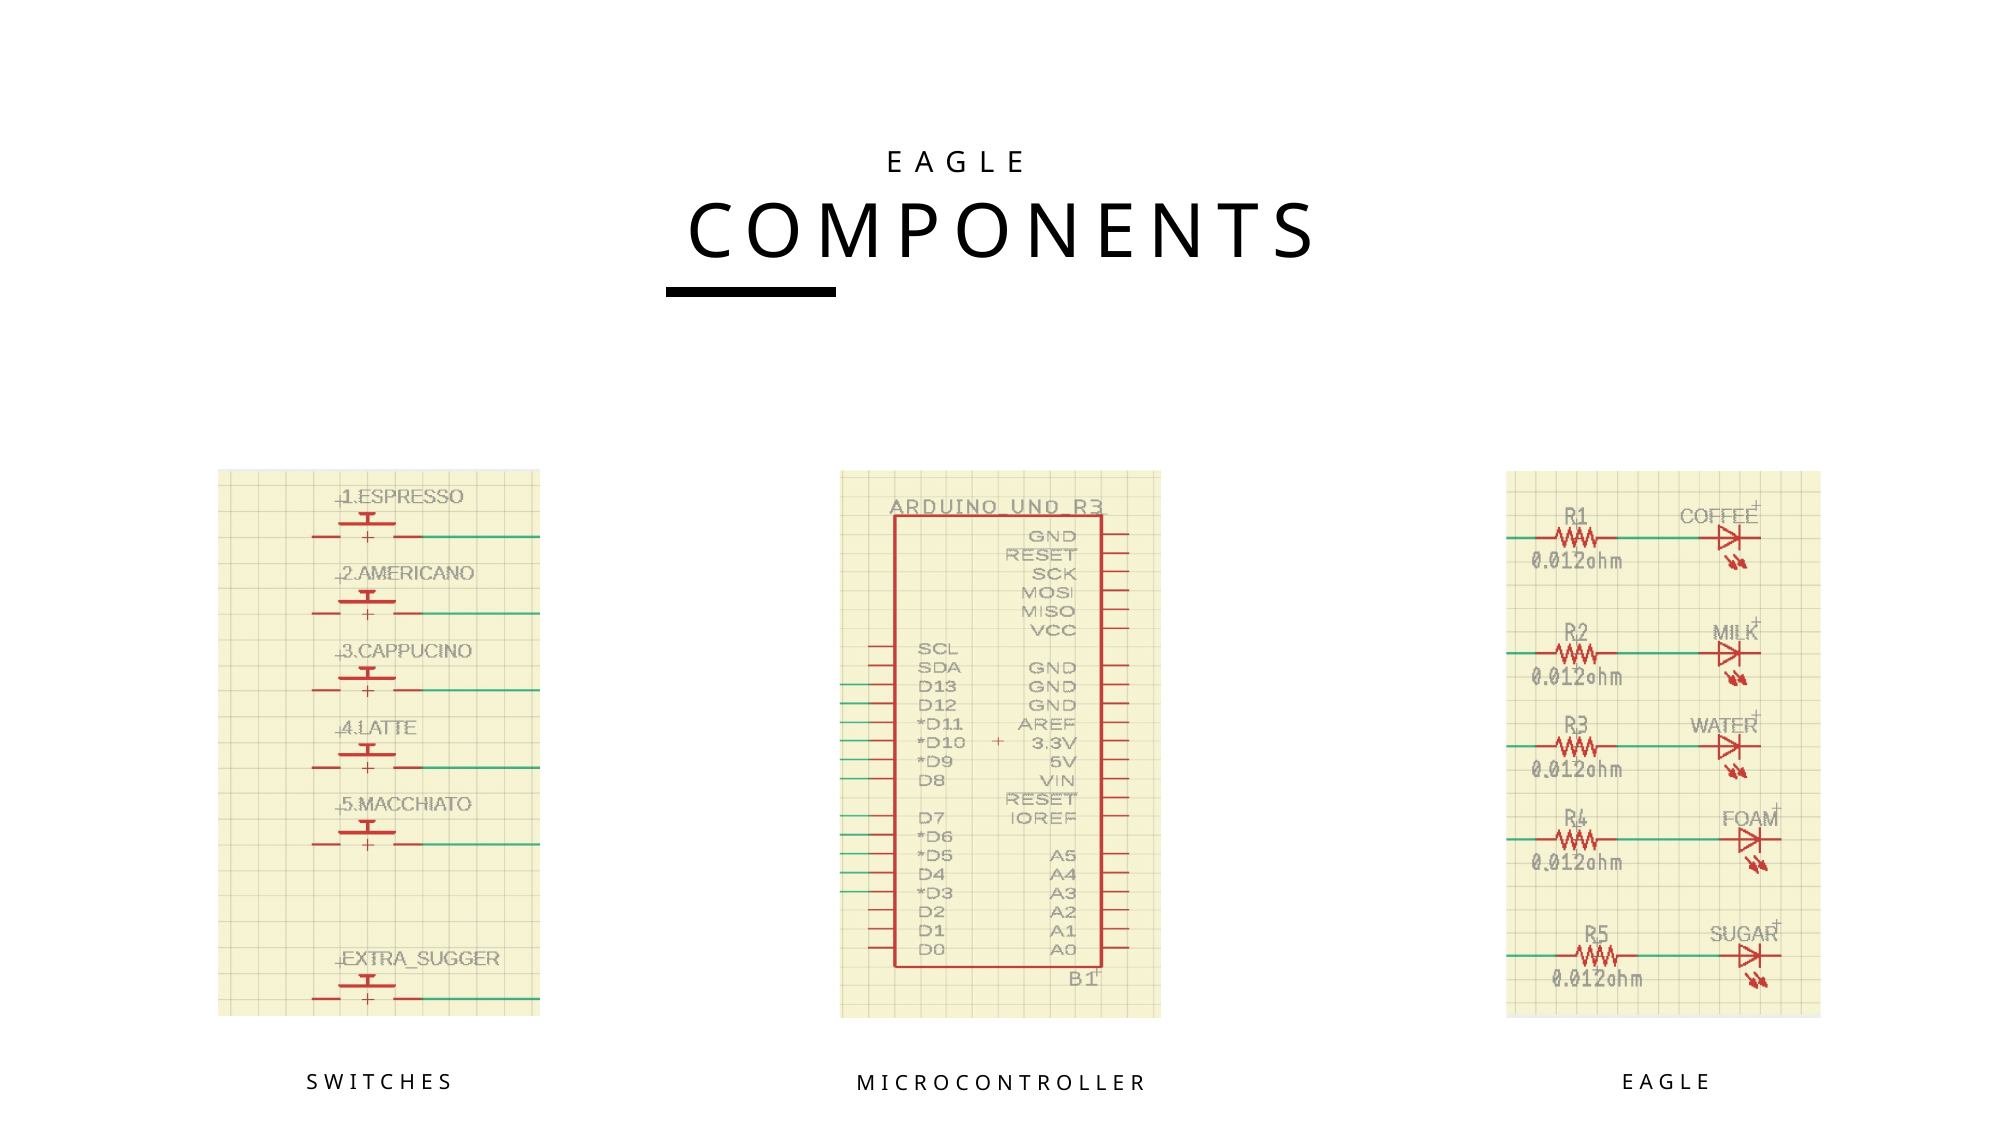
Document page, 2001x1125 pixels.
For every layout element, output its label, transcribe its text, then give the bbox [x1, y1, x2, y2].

picture [218, 469, 540, 1017]
text_box EAGLE [740, 124, 1170, 200]
picture [1506, 470, 1821, 1018]
text_box SWITCHES [163, 1044, 593, 1120]
picture [726, 471, 1274, 1018]
text_box EAGLE [1450, 1044, 1880, 1120]
text_box COMPONENTS [424, 139, 1576, 321]
text_box MICROCONTROLLER [785, 1045, 1215, 1121]
